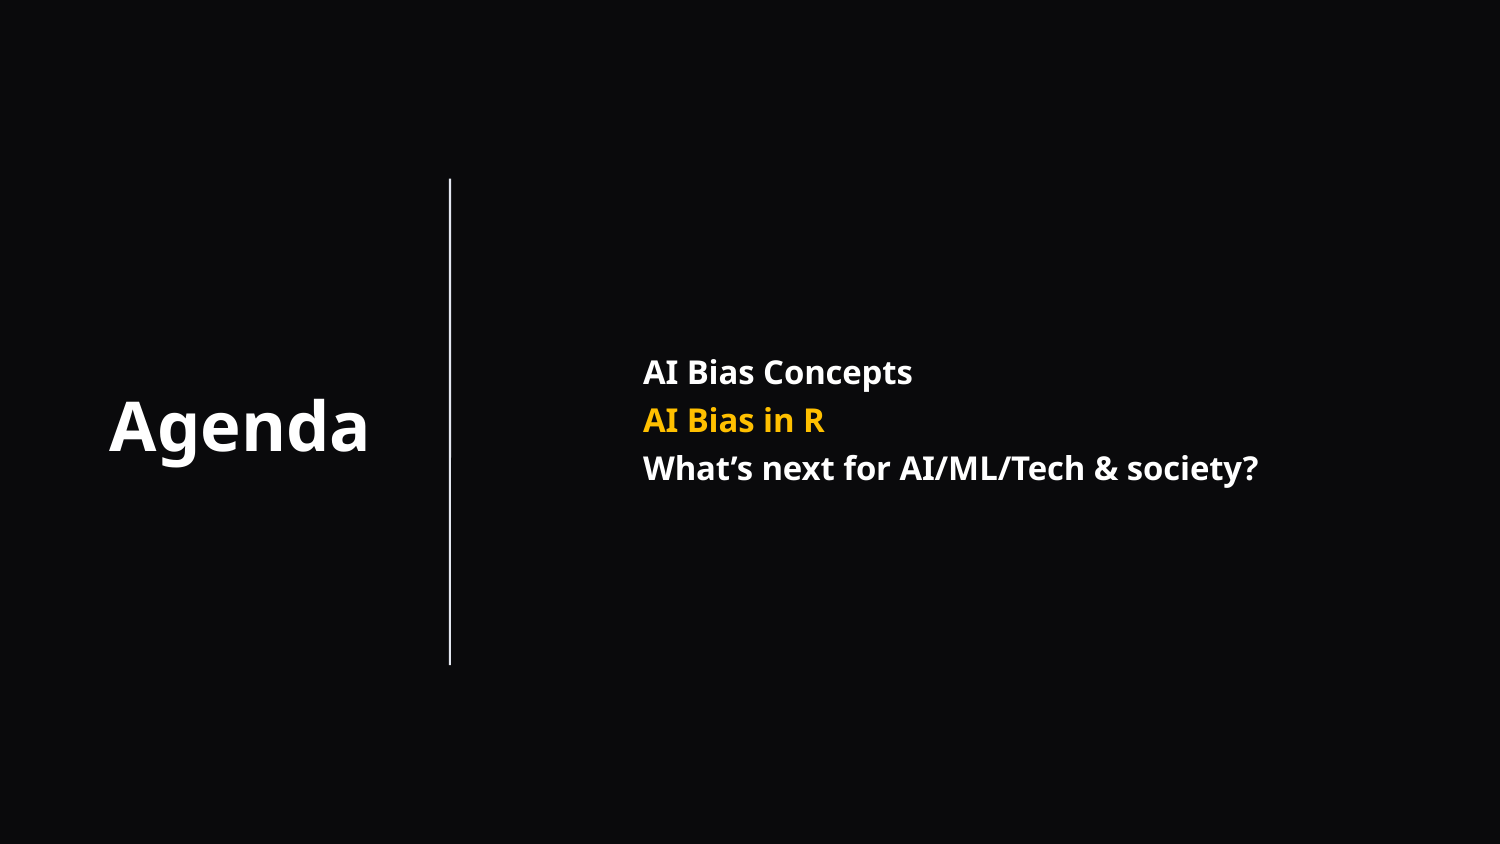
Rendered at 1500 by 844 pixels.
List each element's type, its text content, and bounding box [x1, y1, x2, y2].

list AI Bias Concepts AI Bias in R What’s next for AI/ML/Tech & society? [636, 348, 1393, 496]
